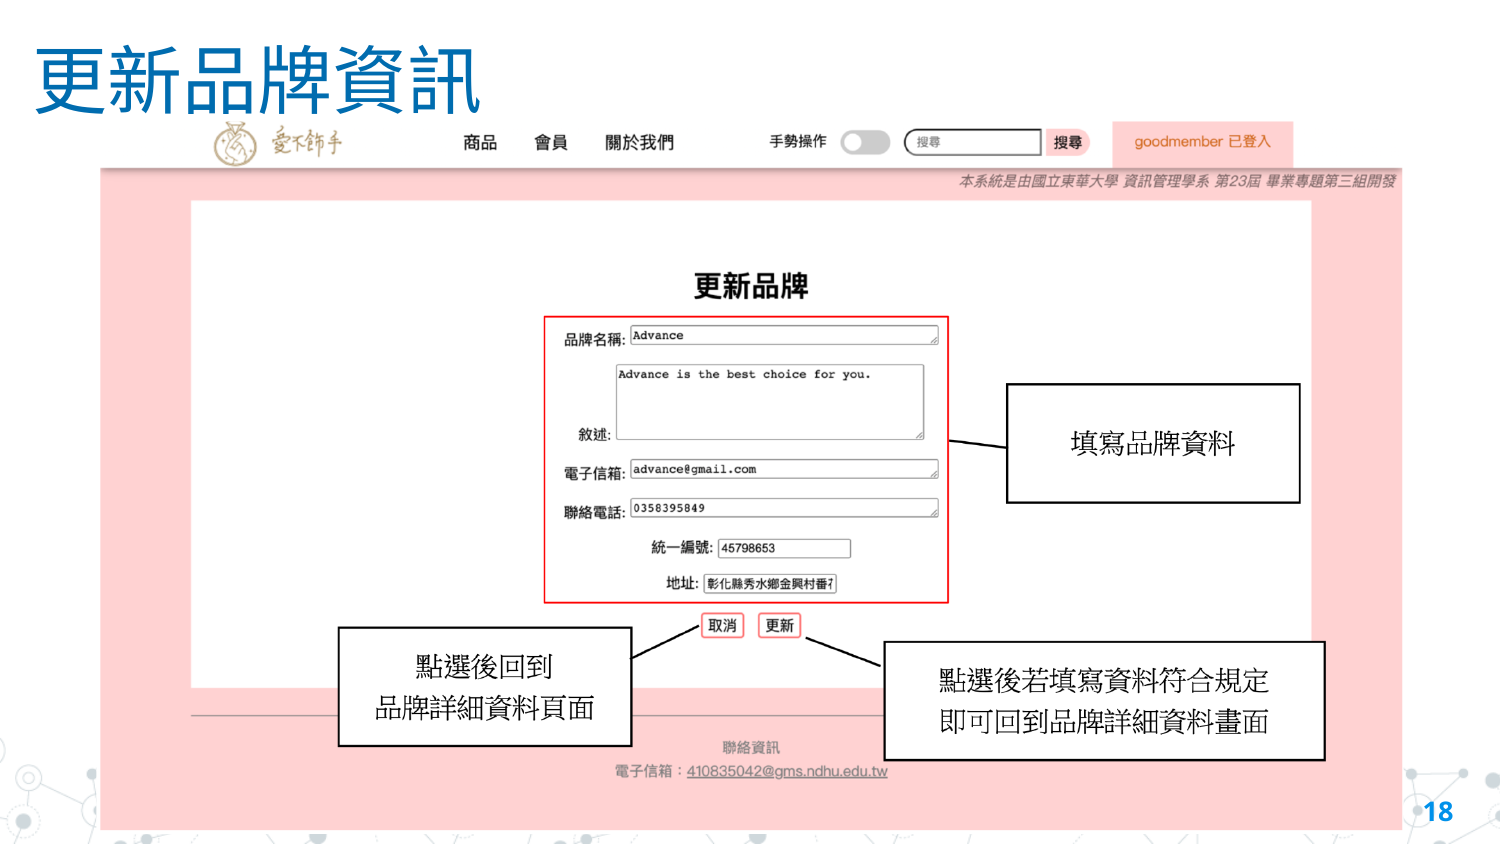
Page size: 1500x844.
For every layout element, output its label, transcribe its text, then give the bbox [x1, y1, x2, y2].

picture [0, 0, 1500, 844]
text_box 更新品牌資訊 [17, 22, 1223, 139]
slide_number 18 [1378, 779, 1469, 844]
